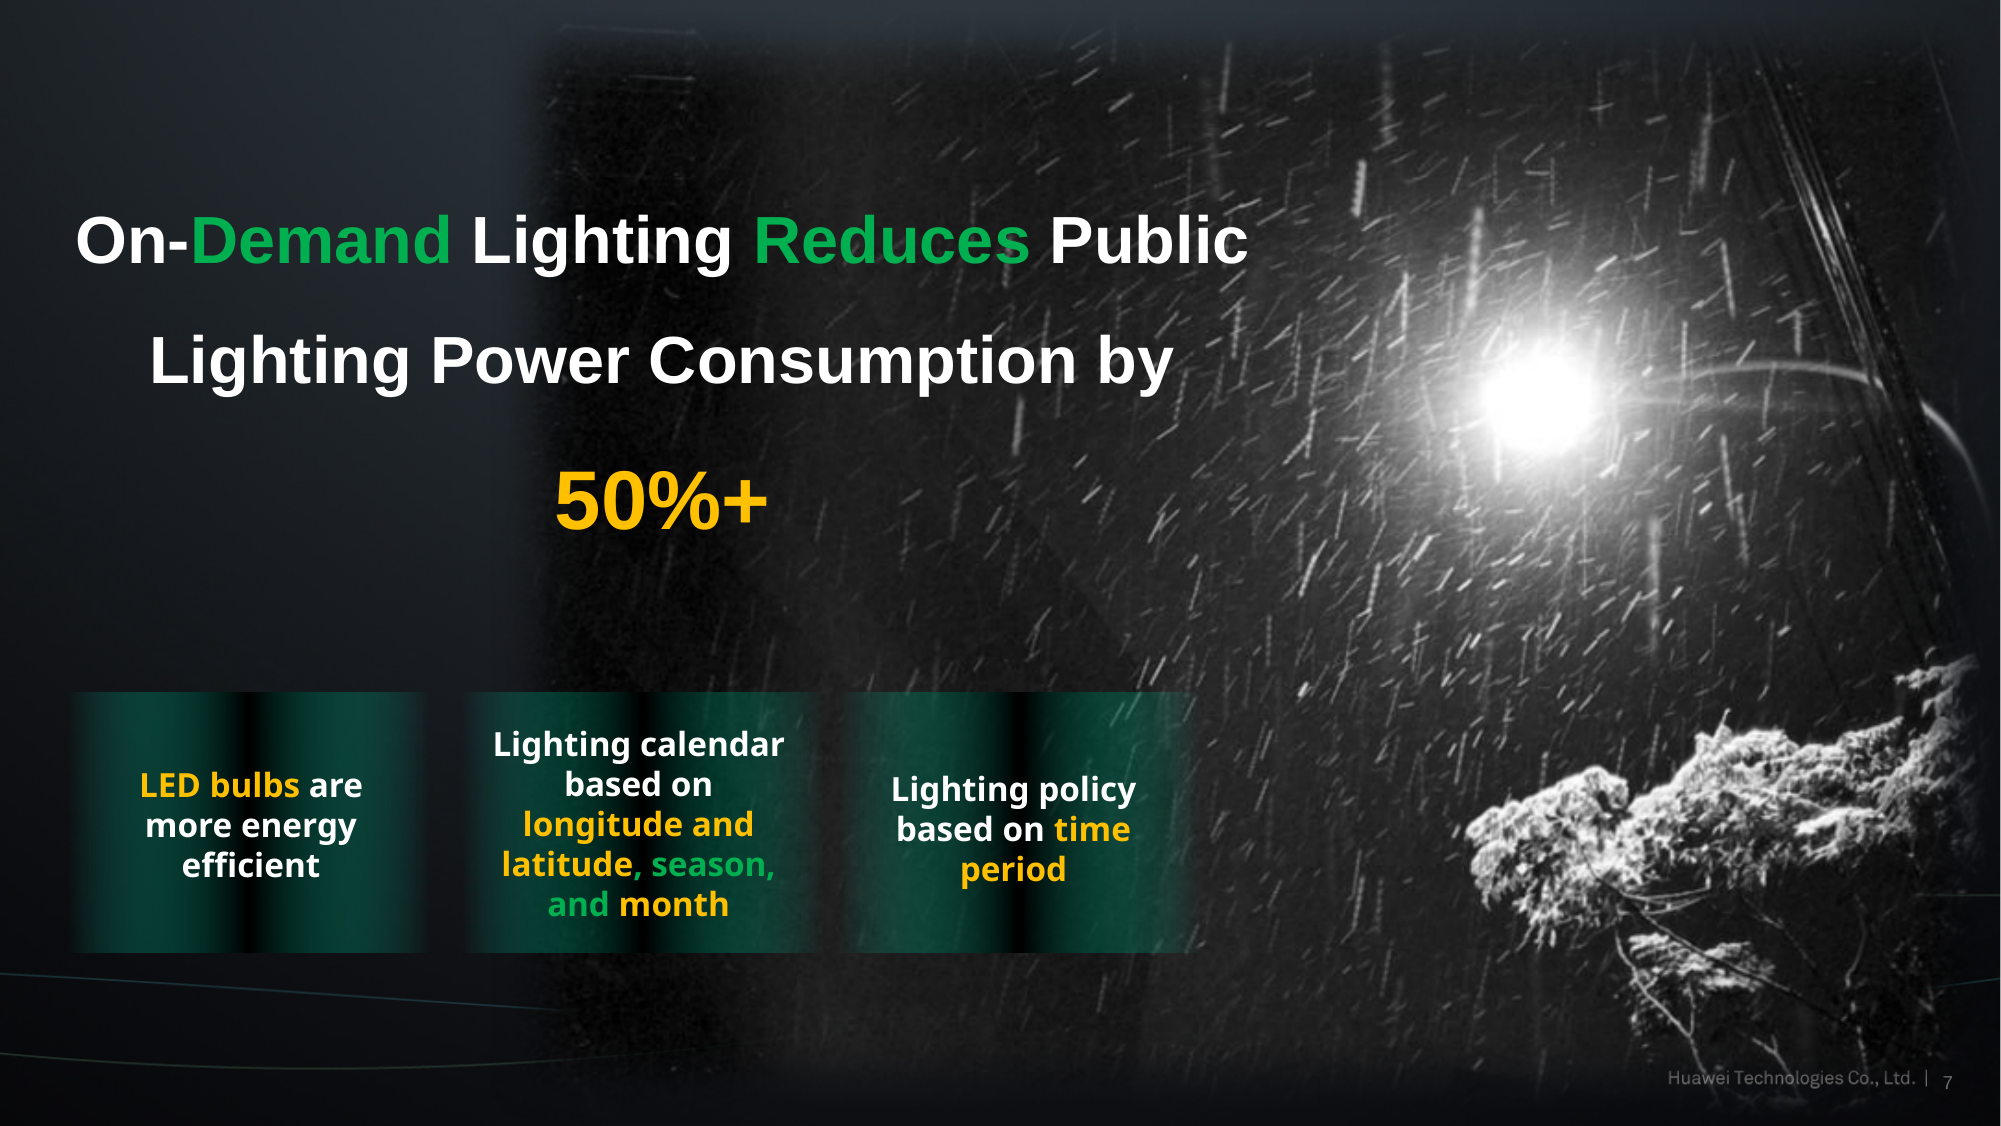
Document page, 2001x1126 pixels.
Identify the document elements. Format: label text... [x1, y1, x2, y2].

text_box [837, 692, 1202, 953]
picture [0, 0, 2001, 1126]
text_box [66, 692, 431, 953]
text_box On-Demand Lighting Reduces Public Lighting Power Consumption by 50%+ [52, 149, 485, 554]
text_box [460, 692, 825, 953]
